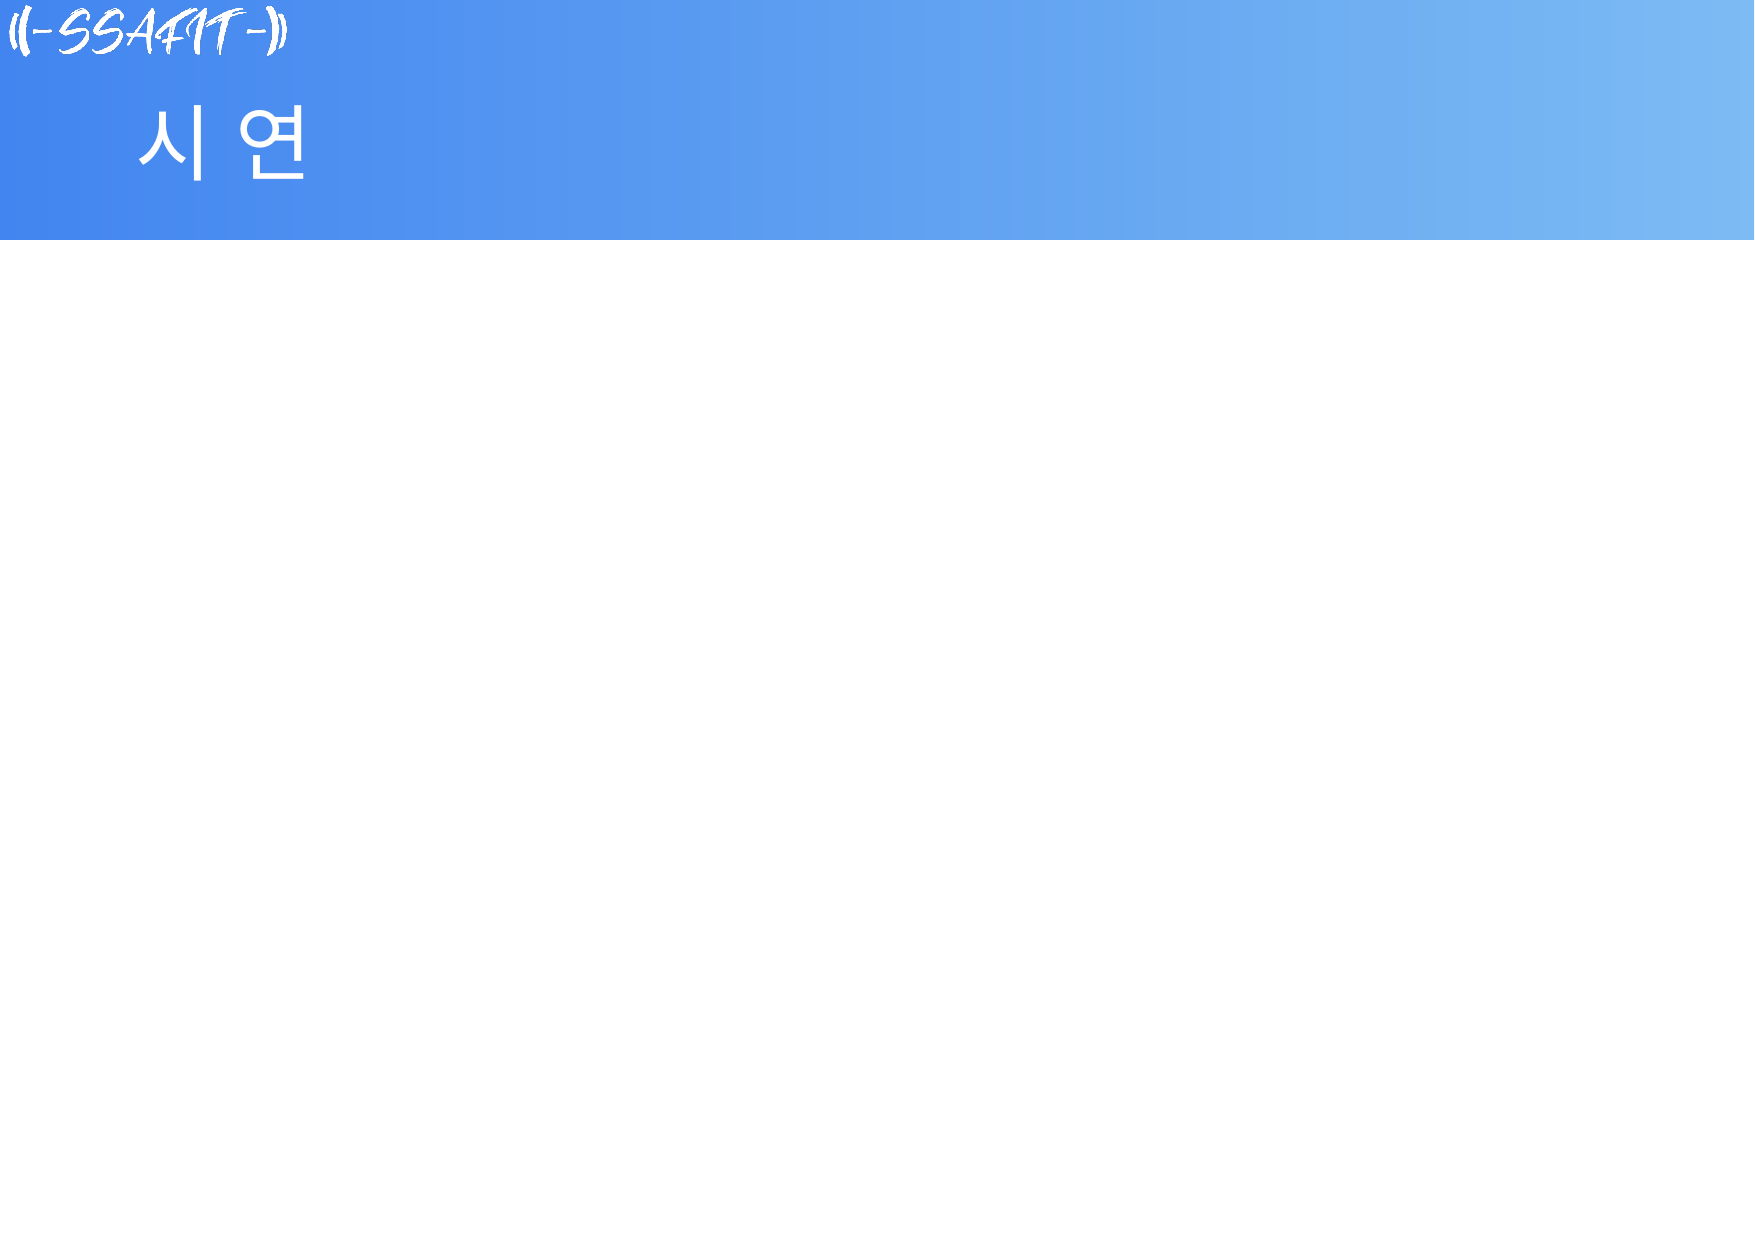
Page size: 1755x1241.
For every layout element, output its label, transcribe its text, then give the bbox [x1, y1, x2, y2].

title 시 연 [120, 56, 1634, 240]
picture [9, 5, 287, 57]
